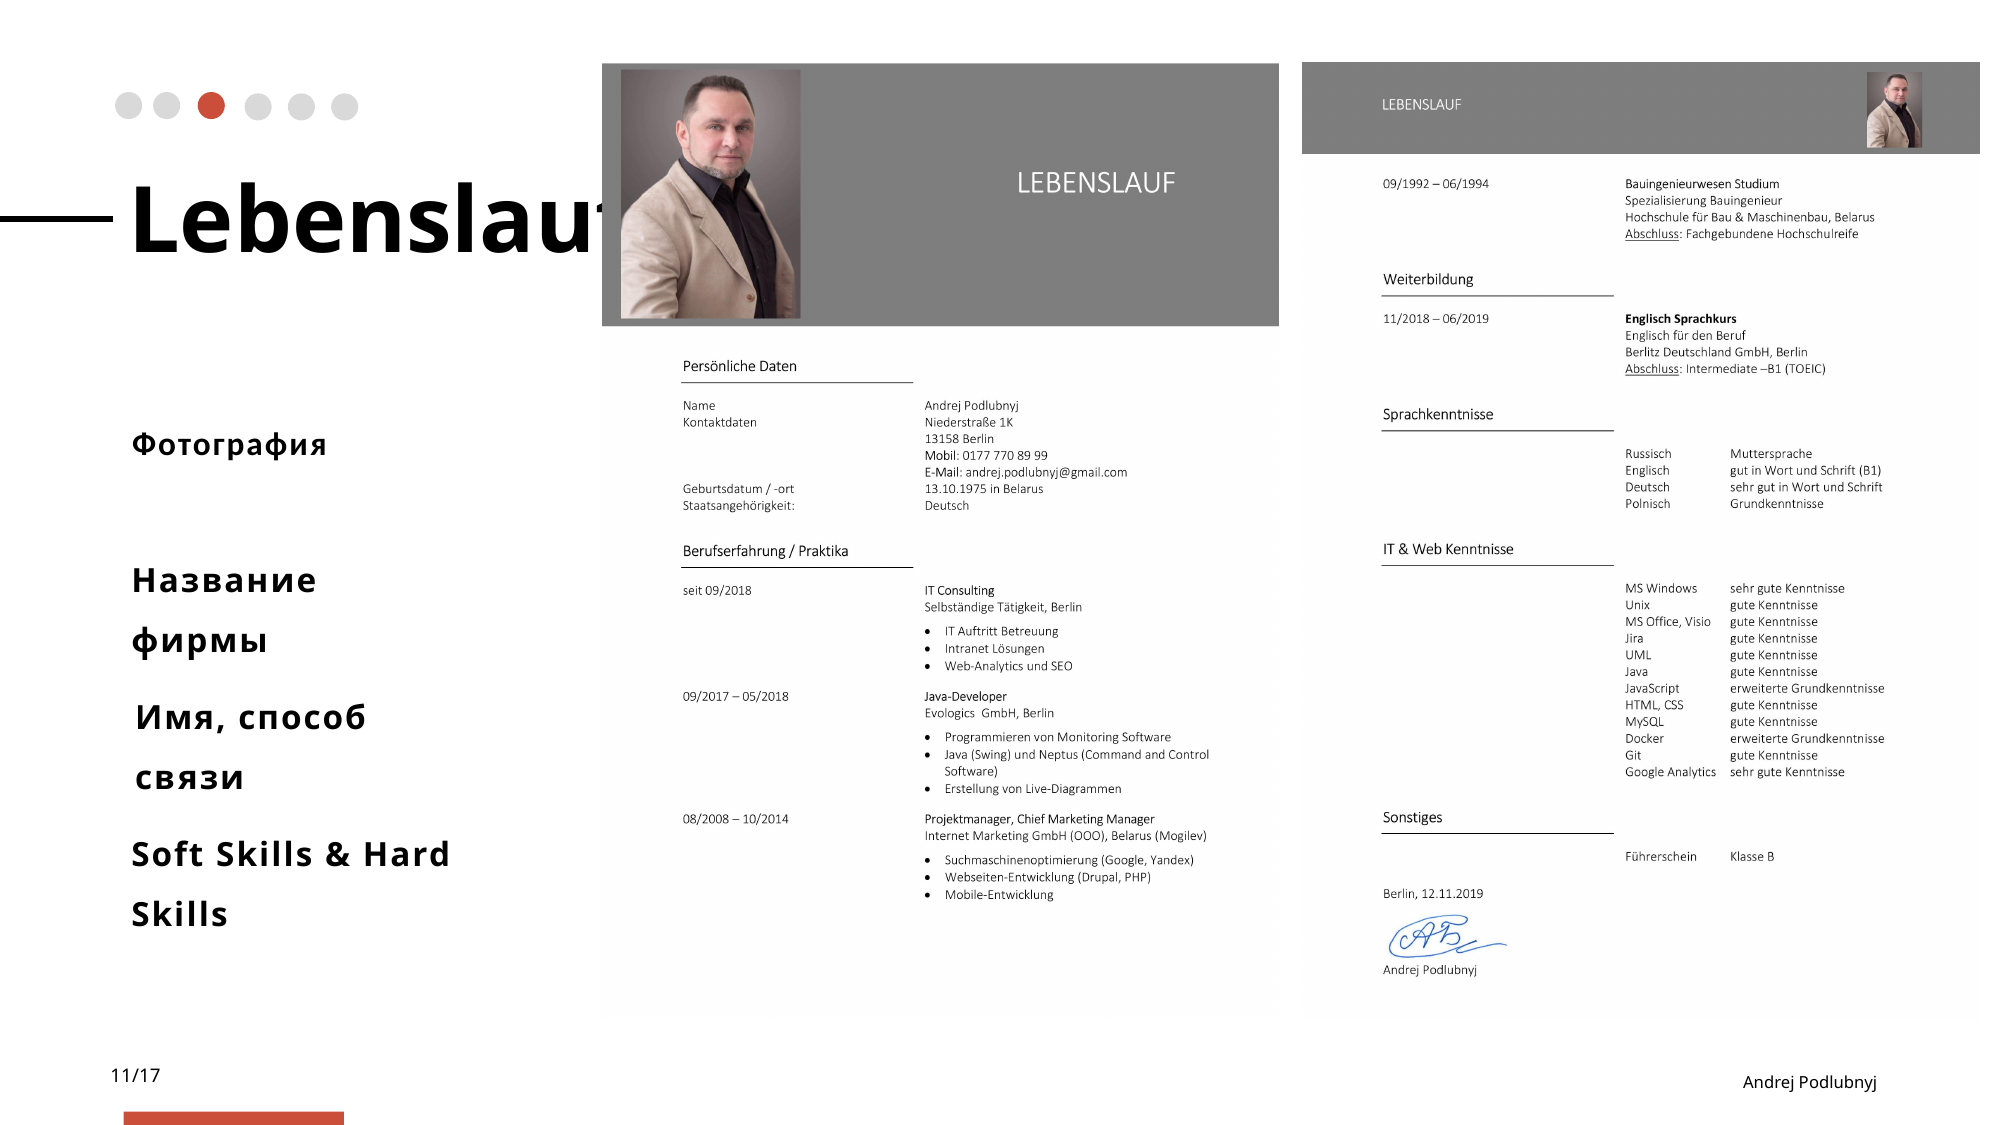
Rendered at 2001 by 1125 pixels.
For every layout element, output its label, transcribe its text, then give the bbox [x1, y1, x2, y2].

text_box Lebenslauf [113, 153, 601, 279]
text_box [115, 91, 359, 121]
text_box Имя, способ связи [119, 668, 455, 768]
text_box Фотография [117, 394, 441, 494]
picture [601, 62, 1279, 1020]
text_box Название фирмы [116, 531, 441, 631]
picture [1302, 62, 1980, 1020]
text_box Soft Skills & Hard Skills [116, 805, 528, 905]
